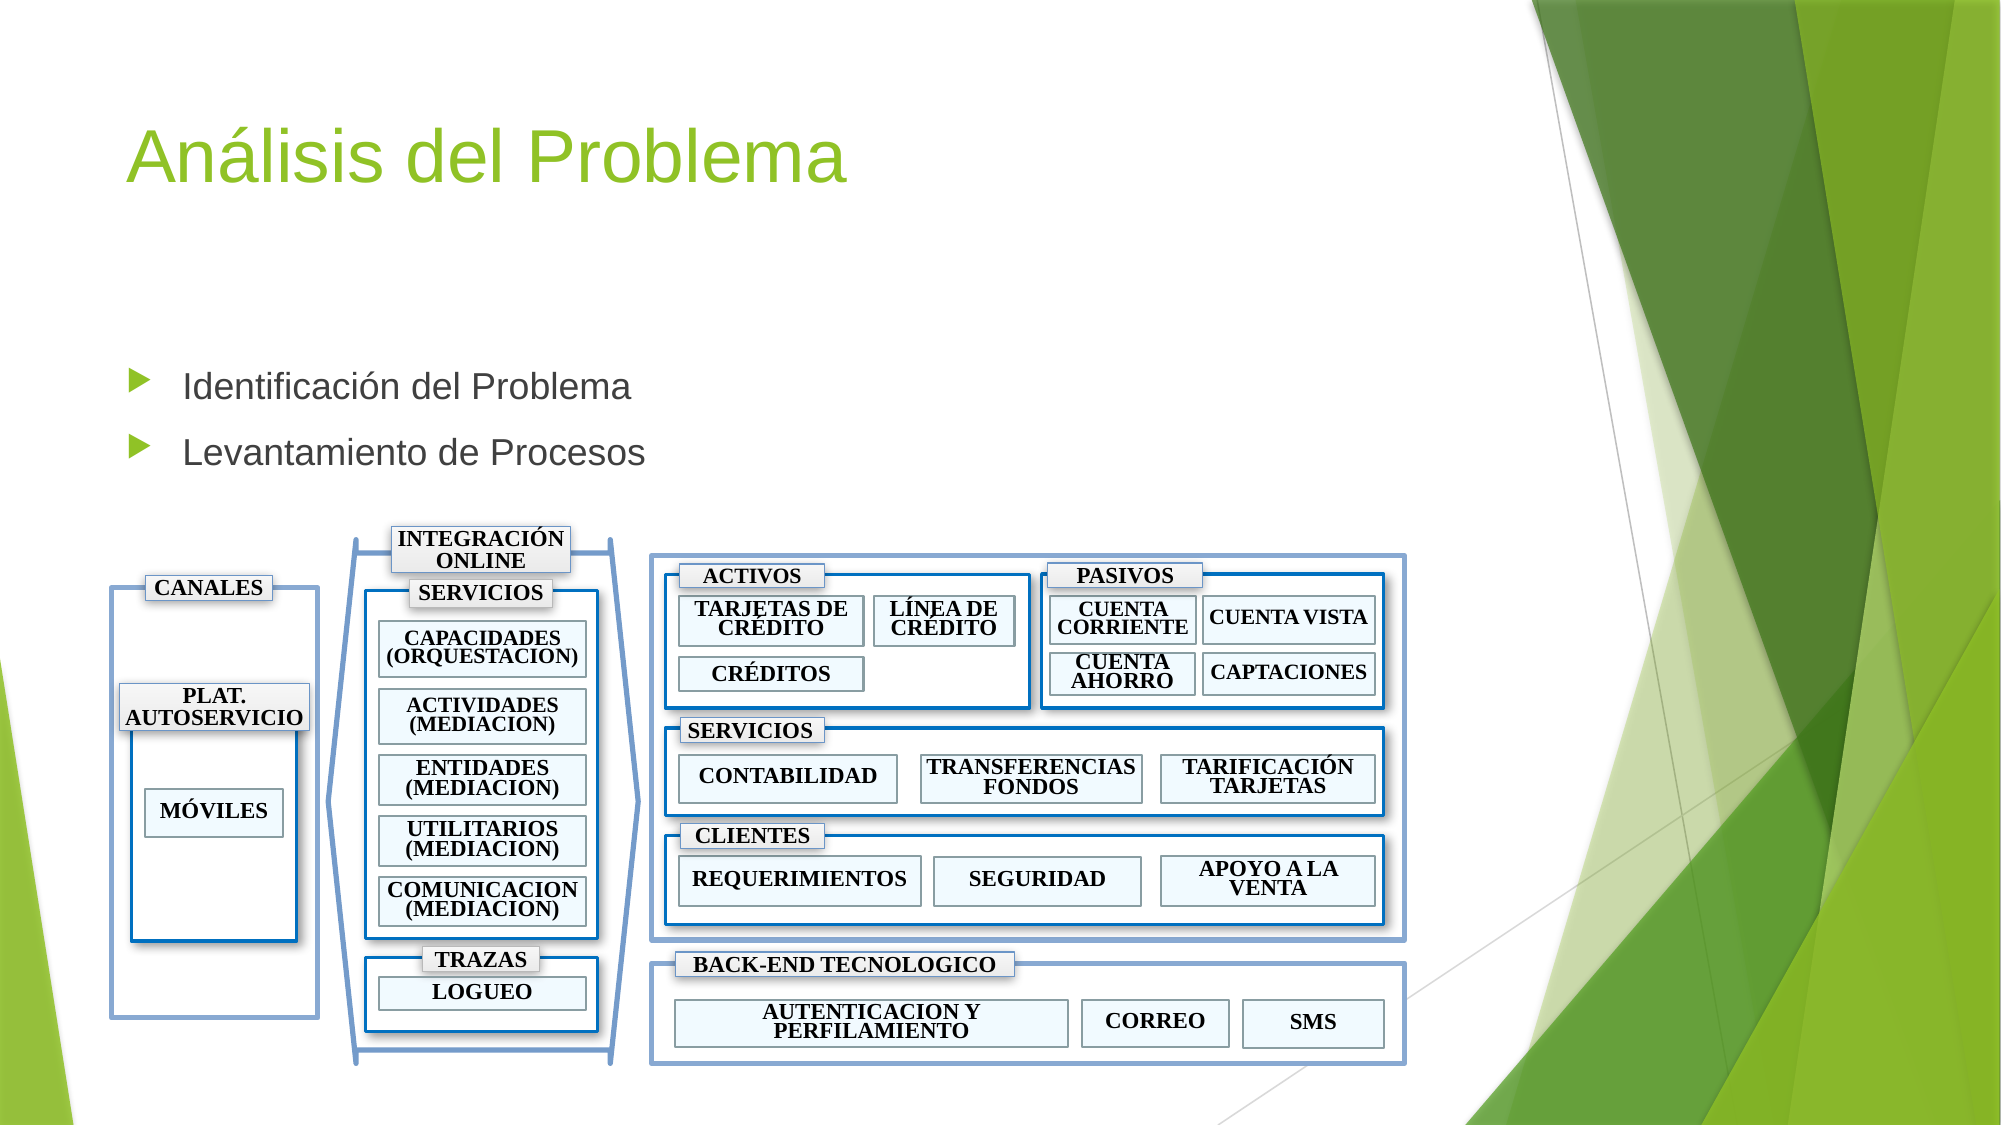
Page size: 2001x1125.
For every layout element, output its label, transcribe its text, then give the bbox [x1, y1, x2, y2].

text_box TARIFICACIÓN TARJETAS [1161, 754, 1376, 803]
text_box [365, 957, 598, 1032]
text_box SERVICIOS [680, 717, 825, 743]
text_box LÍNEA DE CRÉDITO [873, 595, 1015, 647]
text_box INTEGRACIÓN ONLINE [391, 526, 571, 573]
text_box CAPTACIONES [1202, 653, 1376, 695]
text_box CORREO [1082, 1000, 1230, 1048]
text_box SERVICIOS [409, 579, 553, 608]
text_box TRANSFERENCIAS FONDOS [920, 754, 1142, 803]
text_box ENTIDADES (MEDIACION) [379, 755, 586, 806]
text_box SMS [1243, 1000, 1384, 1049]
text_box ACTIVIDADES (MEDIACION) [379, 688, 586, 745]
text_box [365, 590, 598, 939]
text_box [651, 555, 1405, 941]
text_box [111, 587, 318, 1018]
text_box CLIENTES [680, 823, 825, 849]
list Identificación del Problema Levantamiento de Procesos [111, 354, 798, 488]
text_box PLAT. AUTOSERVICIO [119, 683, 310, 731]
text_box REQUERIMIENTOS [679, 856, 921, 906]
text_box [665, 727, 1384, 816]
text_box CRÉDITOS [679, 657, 864, 691]
text_box CAPACIDADES (ORQUESTACION) [379, 621, 586, 677]
text_box [328, 539, 639, 1064]
title Análisis del Problema [111, 99, 1522, 317]
text_box [651, 963, 1405, 1064]
text_box CUENTA CORRIENTE [1050, 598, 1196, 644]
text_box SEGURIDAD [933, 856, 1142, 906]
text_box CUENTA AHORRO [1050, 653, 1196, 696]
text_box PASIVOS [1047, 563, 1203, 588]
text_box BACK-END TECNOLOGICO [675, 952, 1015, 977]
text_box [1041, 574, 1384, 708]
text_box ACTIVOS [679, 563, 825, 588]
text_box MÓVILES [145, 789, 283, 837]
text_box [665, 574, 1030, 709]
text_box [131, 742, 297, 941]
text_box TARJETAS DE CRÉDITO [679, 595, 864, 647]
text_box UTILITARIOS (MEDIACION) [379, 816, 586, 867]
text_box TRAZAS [422, 946, 540, 972]
text_box CUENTA VISTA [1202, 595, 1376, 644]
text_box AUTENTICACION Y PERFILAMIENTO [675, 1000, 1068, 1048]
text_box [665, 835, 1384, 925]
text_box CANALES [145, 575, 273, 601]
text_box APOYO A LA VENTA [1161, 856, 1376, 906]
text_box CONTABILIDAD [678, 754, 898, 803]
text_box LOGUEO [379, 976, 586, 1011]
text_box COMUNICACION (MEDIACION) [379, 877, 586, 927]
